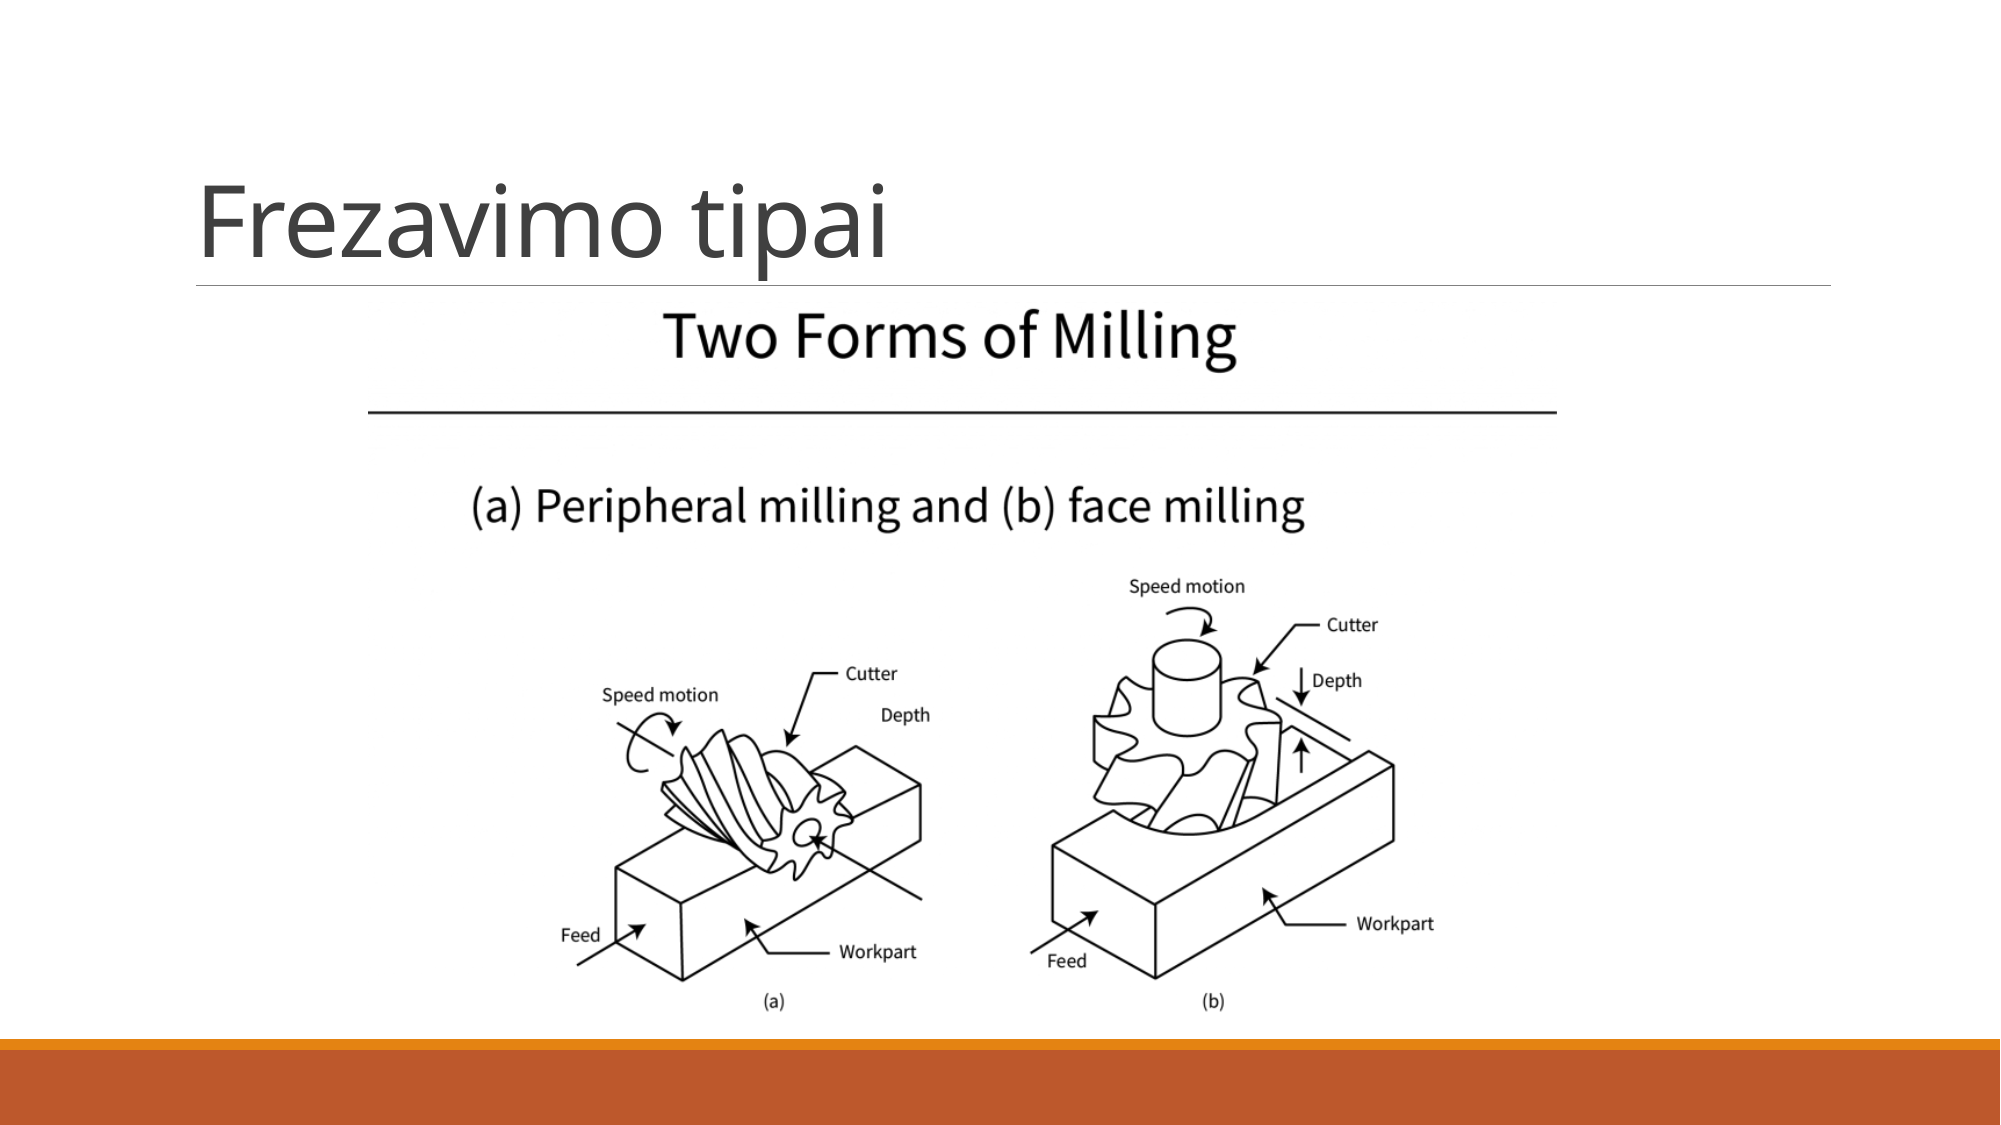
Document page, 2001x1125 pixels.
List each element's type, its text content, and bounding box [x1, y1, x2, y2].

title Frezavimo tipai [180, 47, 1830, 285]
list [367, 302, 1558, 1014]
